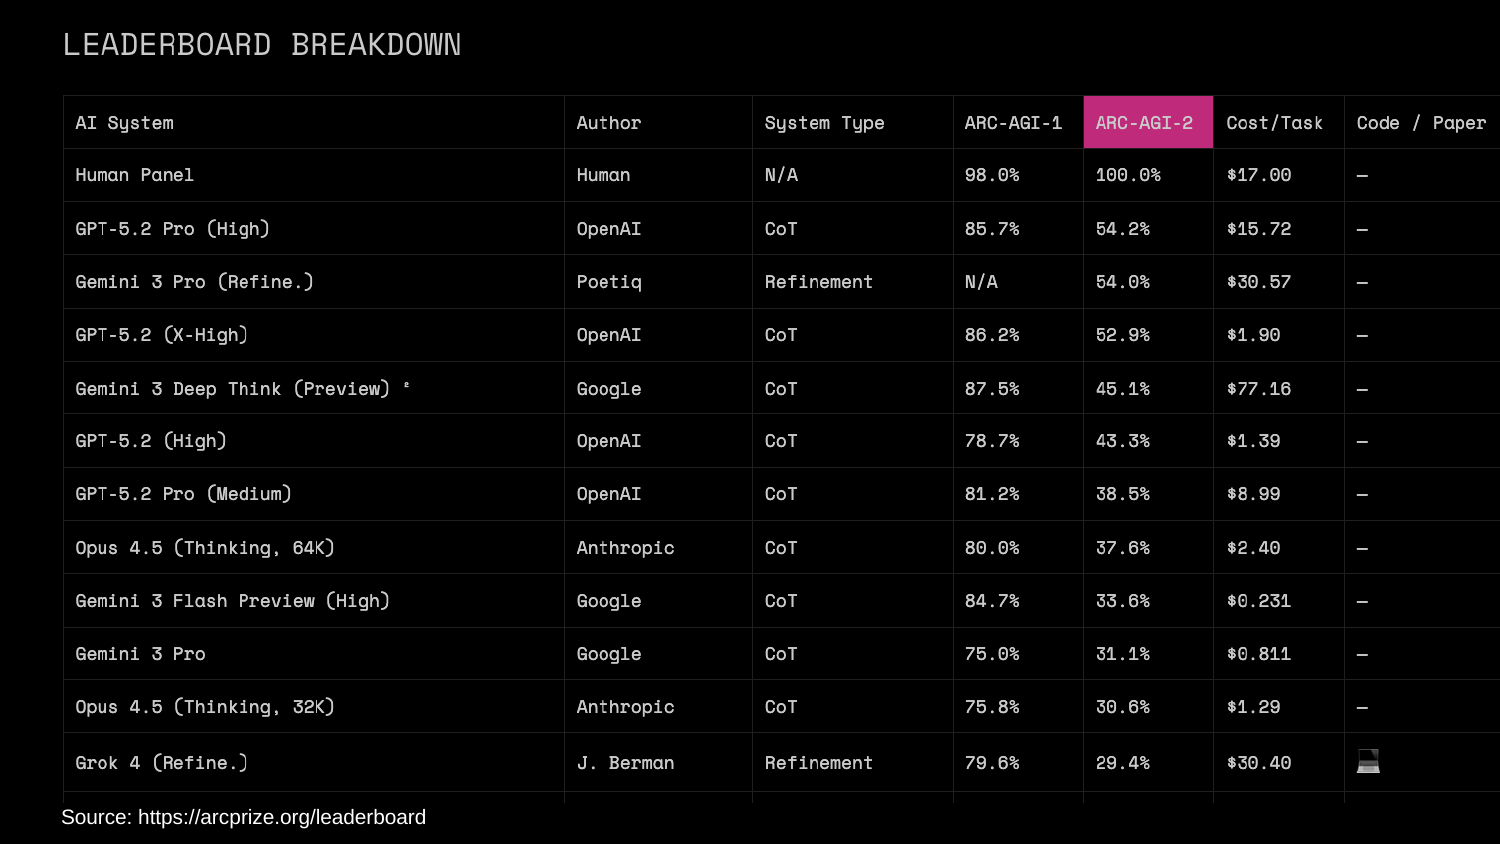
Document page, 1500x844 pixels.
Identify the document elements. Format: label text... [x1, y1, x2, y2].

picture [30, 0, 1500, 803]
text_box Source: https://arcprize.org/leaderboard [0, 790, 891, 841]
